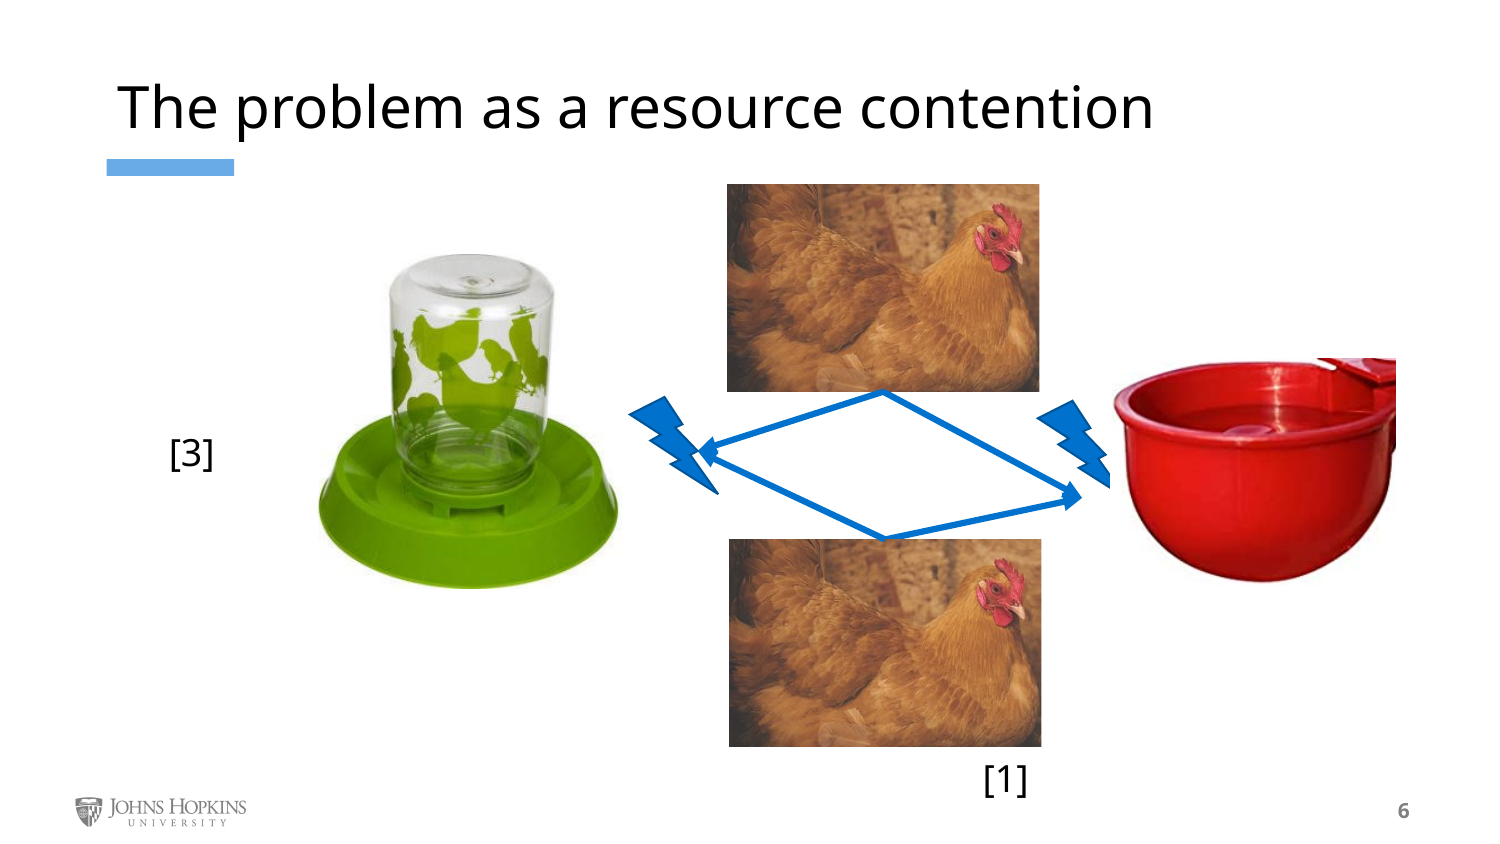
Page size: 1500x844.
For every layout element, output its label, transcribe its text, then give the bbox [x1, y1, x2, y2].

title The problem as a resource contention [103, 70, 1397, 161]
picture [729, 539, 1042, 747]
text_box [3] [154, 421, 230, 482]
picture [727, 184, 1040, 391]
text_box [1] [967, 747, 1044, 808]
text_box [886, 391, 1109, 540]
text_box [629, 391, 886, 540]
picture [1109, 358, 1396, 586]
picture [301, 254, 636, 589]
